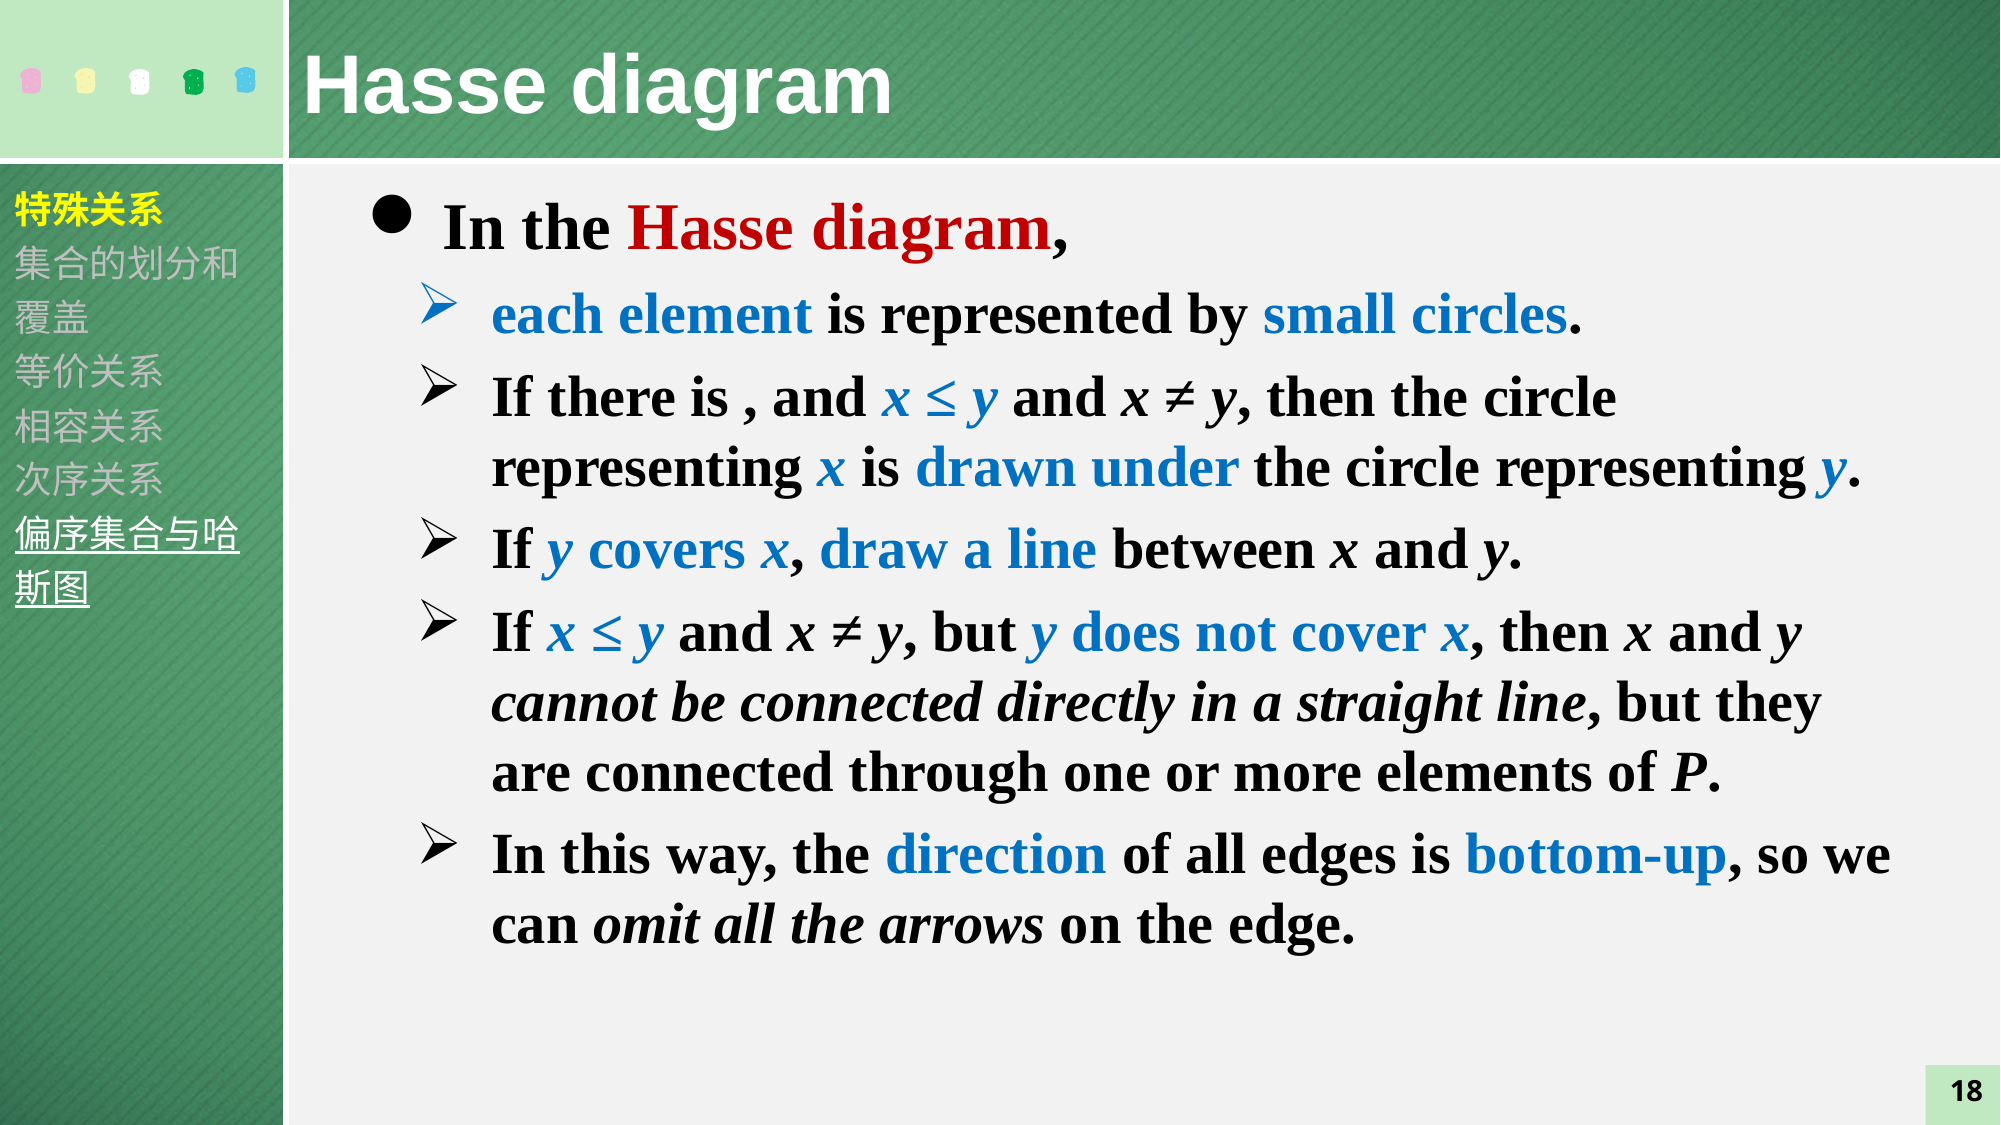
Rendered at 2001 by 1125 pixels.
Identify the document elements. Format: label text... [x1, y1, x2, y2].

text_box Hasse diagram [288, 22, 1981, 138]
slide_number 18 [1925, 1065, 2000, 1125]
text_box 特殊关系 集合的划分和覆盖 等价关系 相容关系 次序关系 偏序集合与哈斯图 [0, 170, 277, 725]
picture [289, 0, 2000, 158]
picture [0, 164, 283, 1125]
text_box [19, 65, 258, 95]
